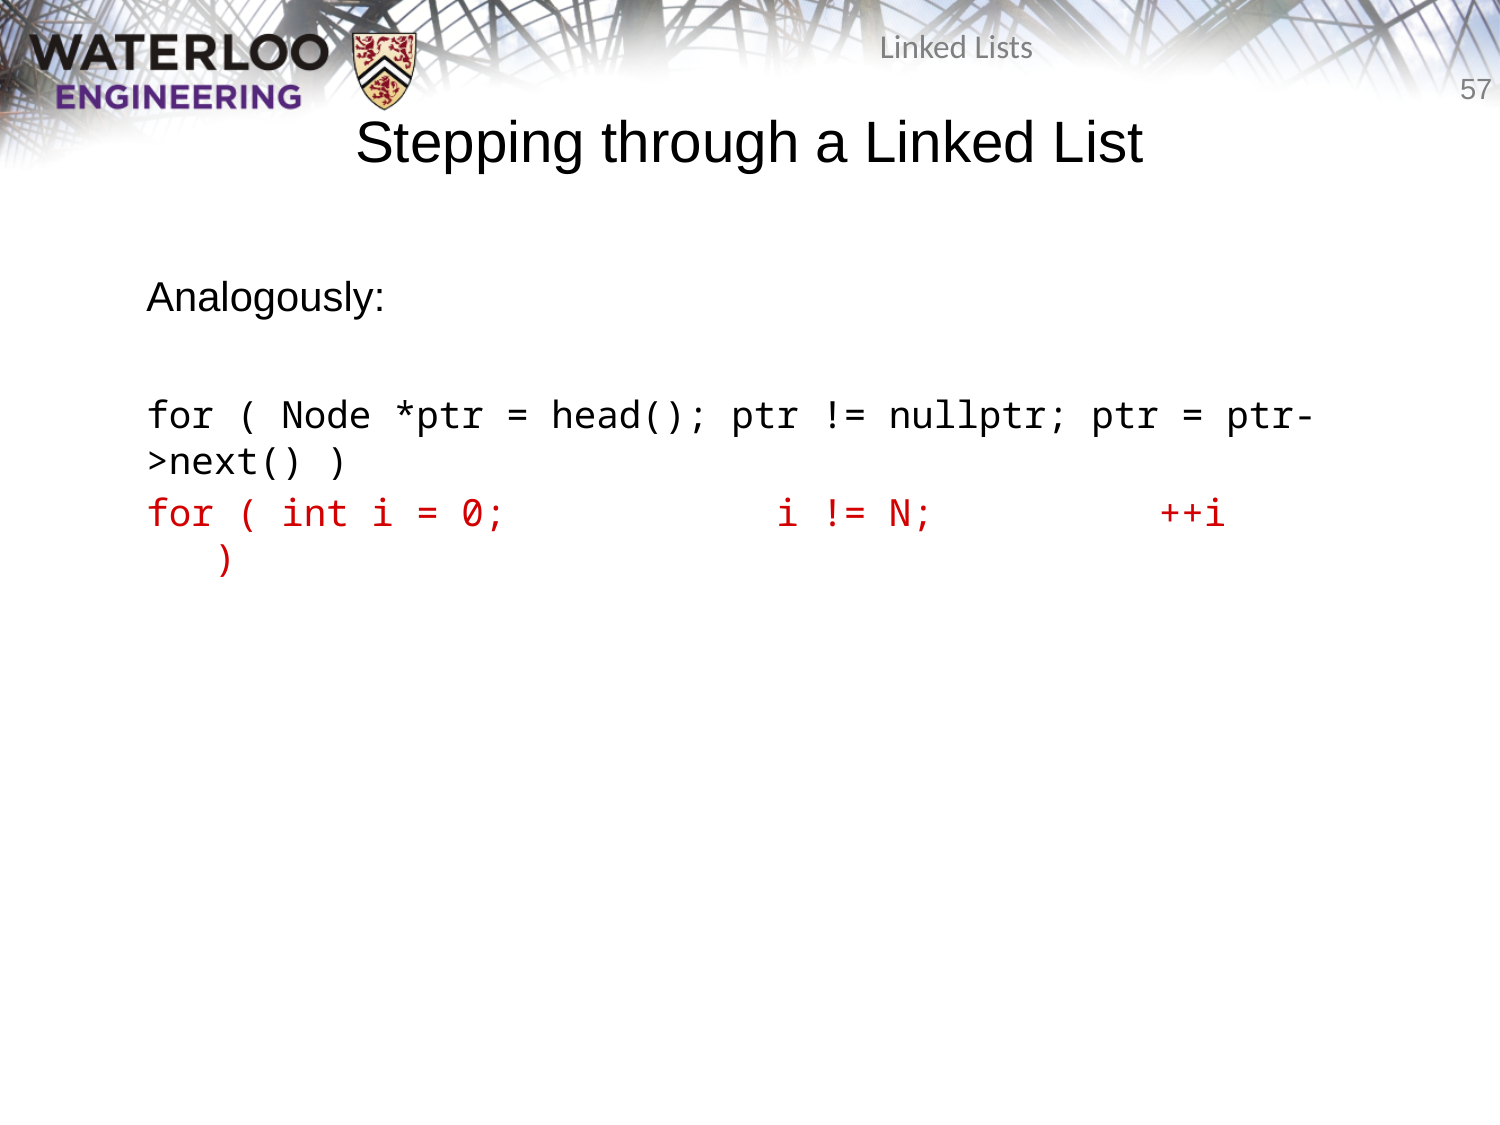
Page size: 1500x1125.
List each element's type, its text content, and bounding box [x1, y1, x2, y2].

picture [0, 0, 1500, 1125]
title Stepping through a Linked List [74, 44, 1426, 233]
list Analogously: for ( Node *ptr = head(); ptr != nullptr; ptr = ptr->next() ) for ( int i = 0; i != N; ++i ) [74, 262, 1426, 1006]
